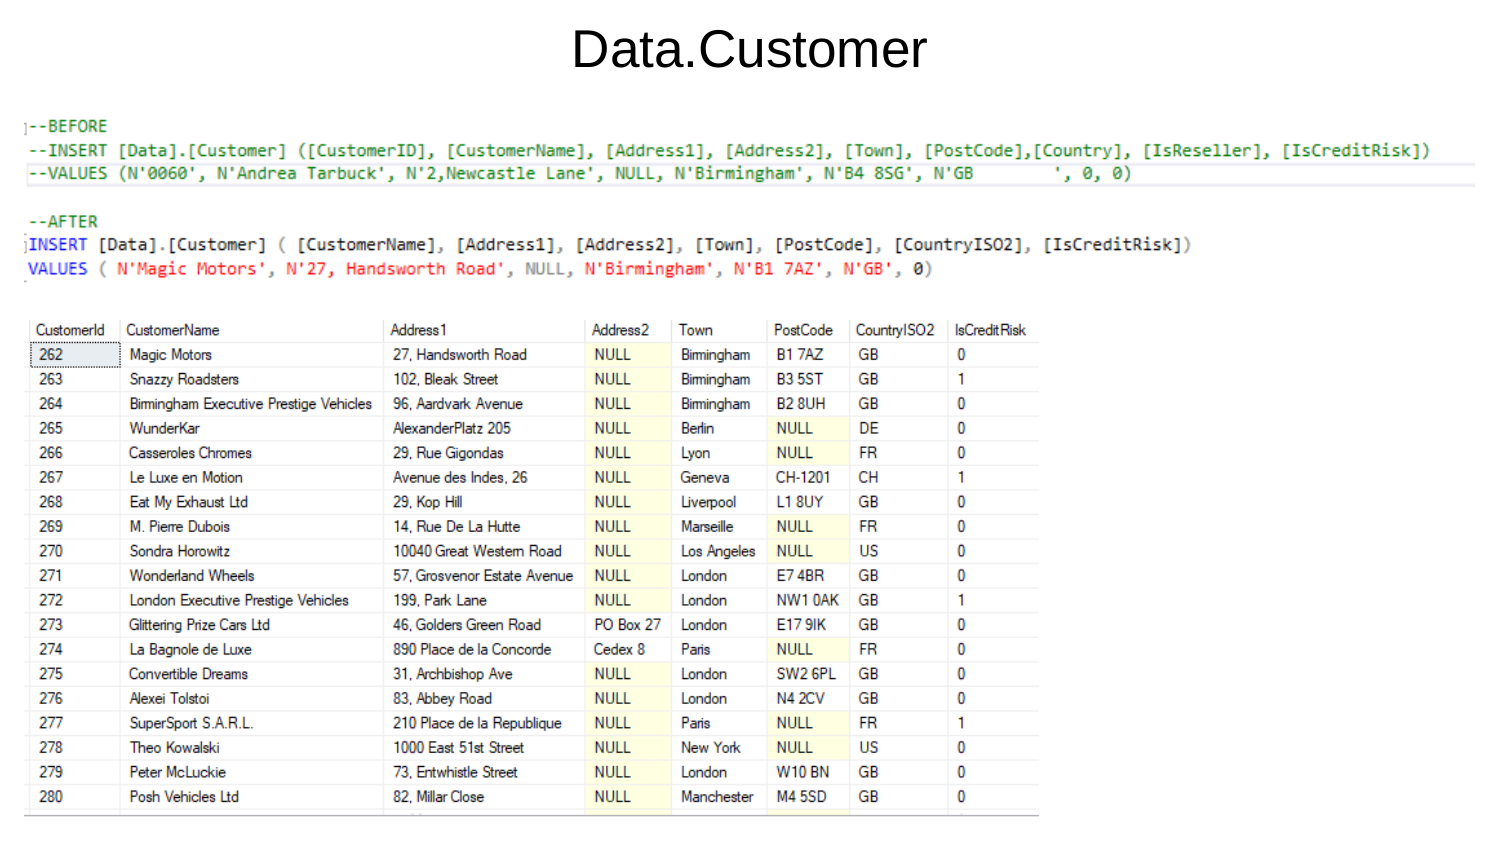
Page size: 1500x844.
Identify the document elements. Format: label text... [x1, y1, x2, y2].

picture [24, 320, 1039, 819]
picture [24, 108, 1476, 297]
title Data.Customer [51, 0, 1449, 94]
